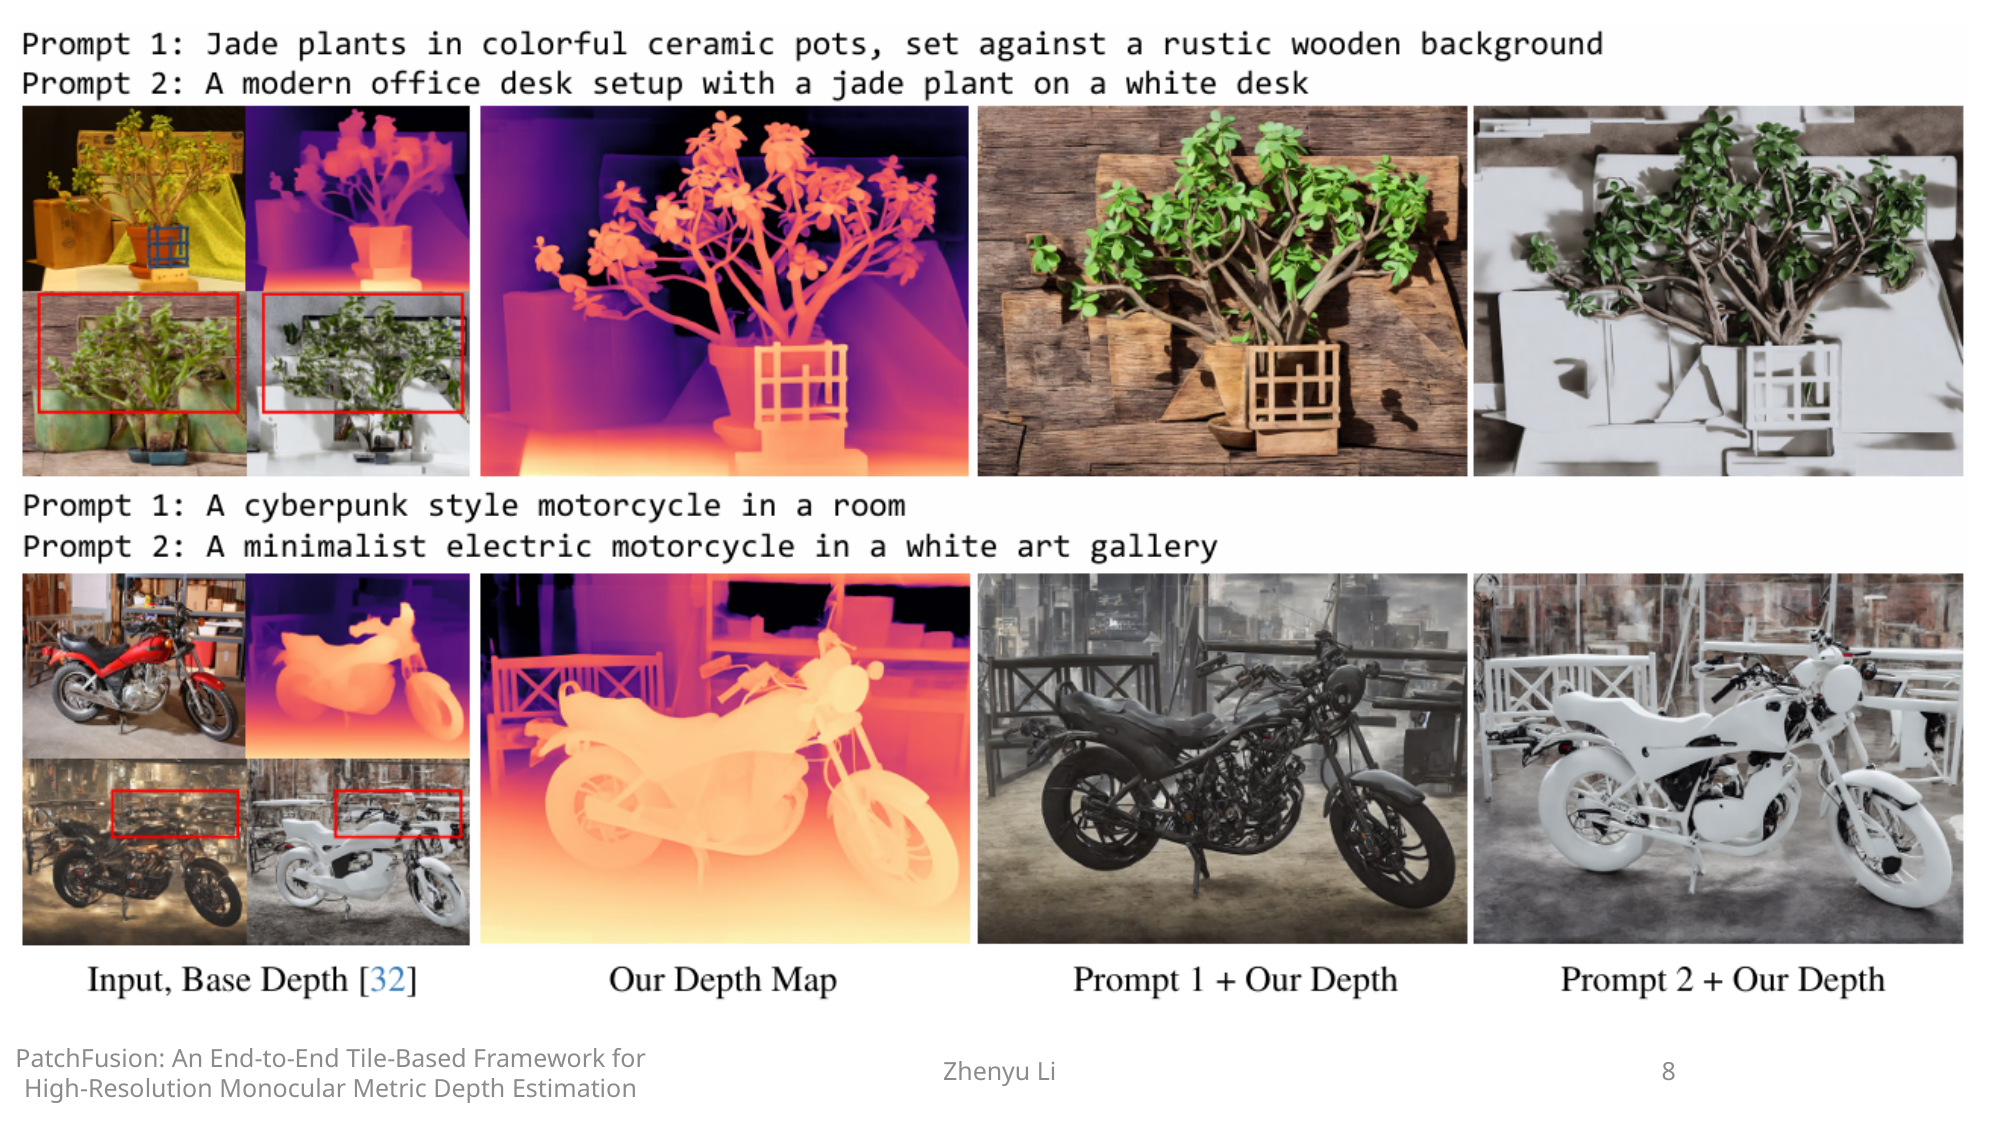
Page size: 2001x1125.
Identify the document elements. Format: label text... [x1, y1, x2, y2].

footer Zhenyu Li [662, 1042, 1337, 1103]
picture [0, 12, 2000, 1020]
slide_number PatchFusion: An End-to-End Tile-Based Framework for High-Resolution Monocular Metric Depth Estimation [0, 1042, 662, 1103]
slide_number 7 [1337, 1042, 2000, 1103]
